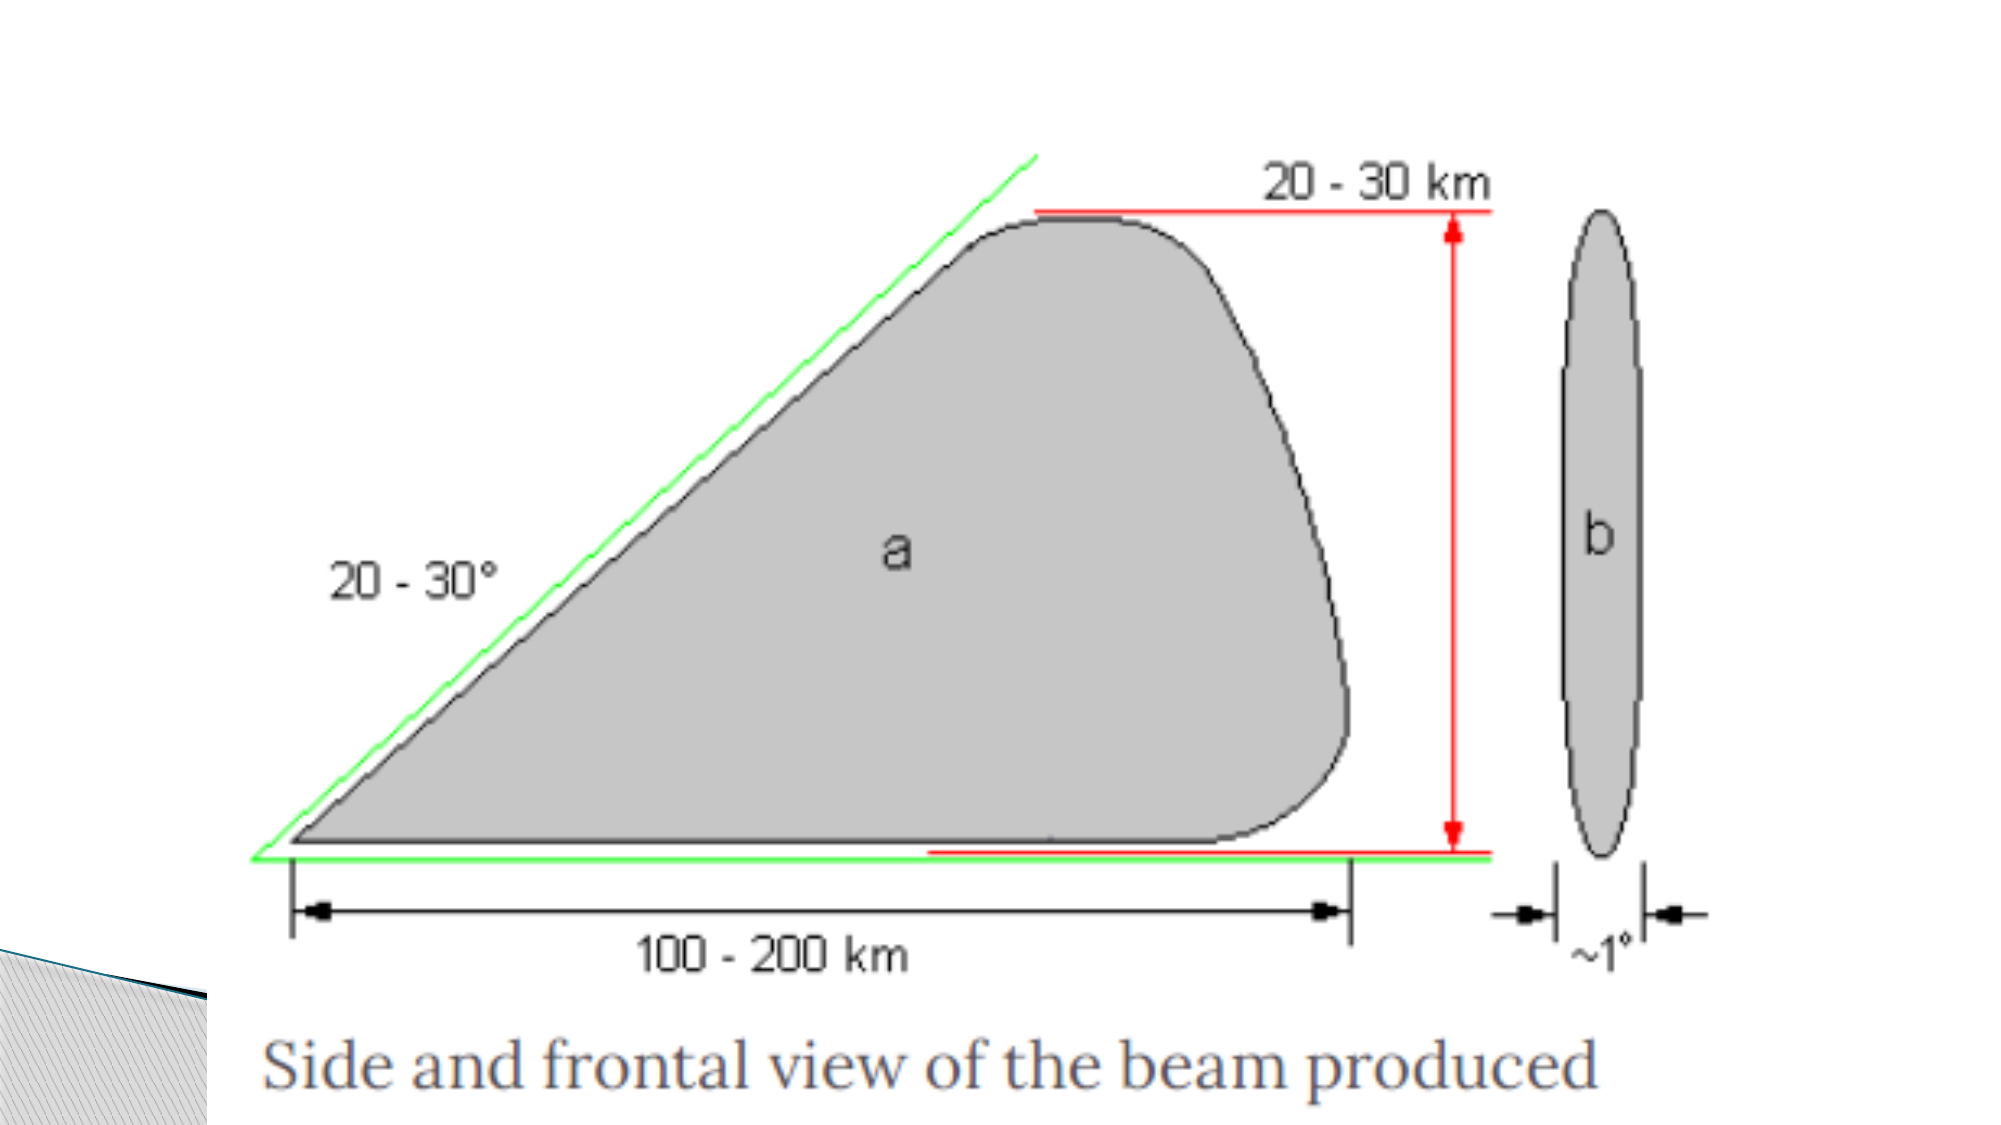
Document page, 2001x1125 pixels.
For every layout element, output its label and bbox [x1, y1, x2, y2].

picture [206, 0, 1760, 1125]
